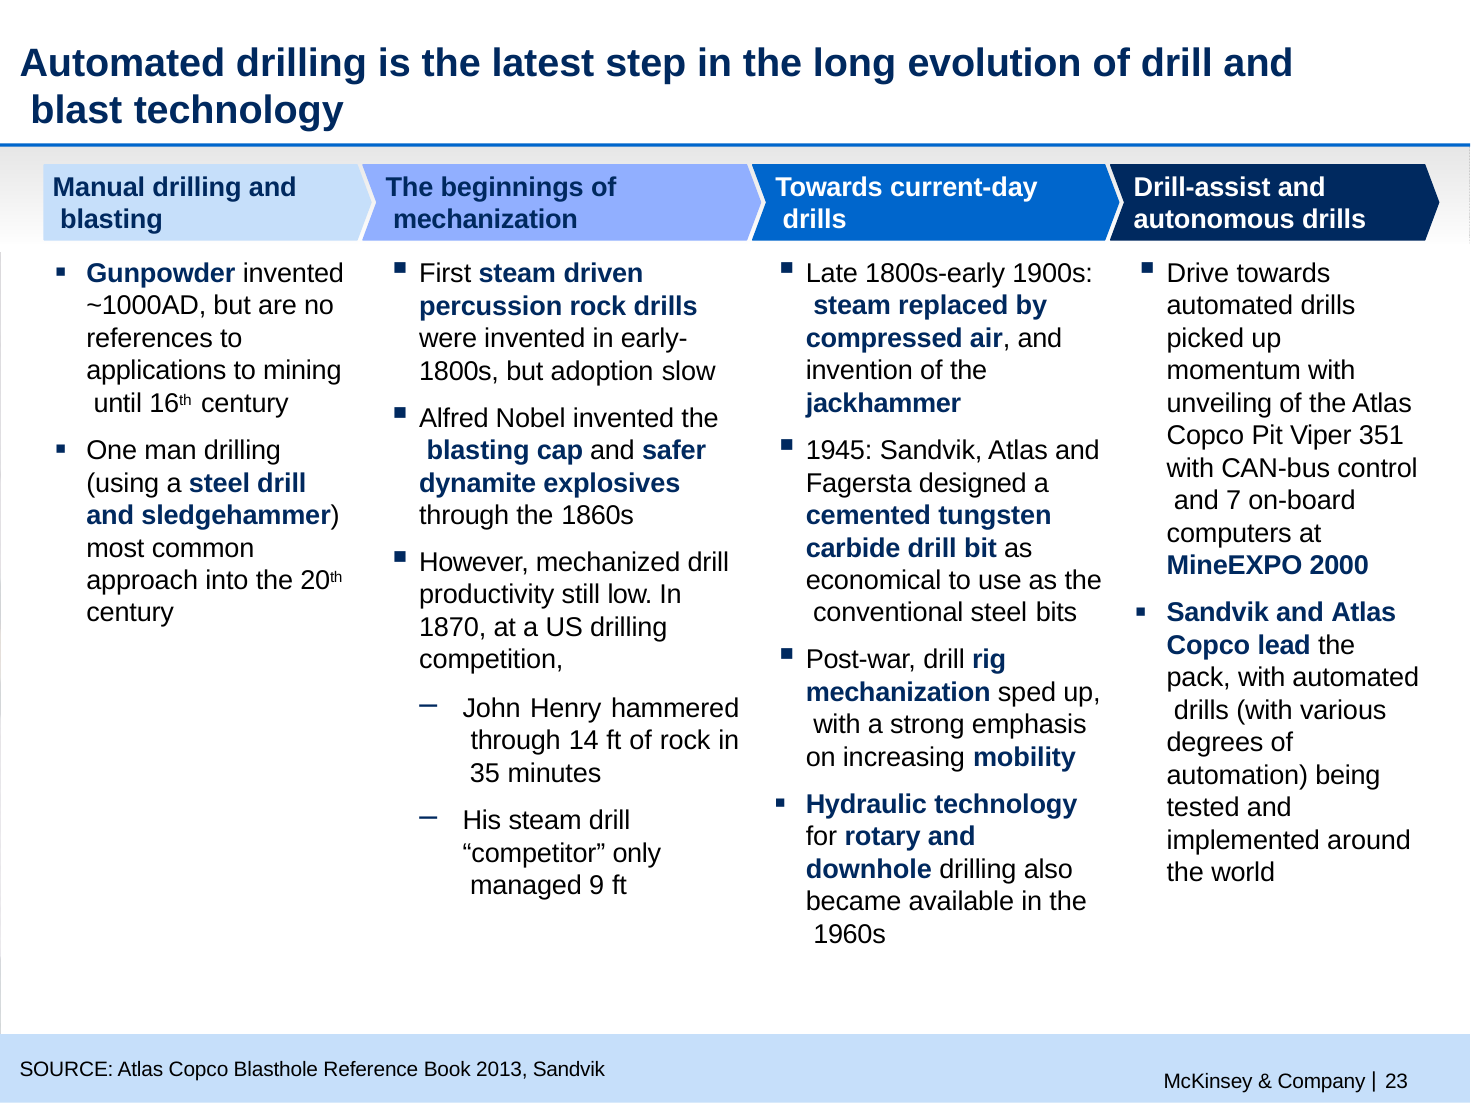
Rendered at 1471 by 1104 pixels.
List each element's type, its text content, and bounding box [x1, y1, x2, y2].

title Automated drilling is the latest step in the long evolution of drill and blast technology [17, 34, 1305, 141]
text_box McKinsey & Company | 23 [1161, 1049, 1428, 1097]
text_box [0, 143, 1471, 245]
text_box SOURCE: Atlas Copco Blasthole Reference Book 2013, Sandvik [17, 1053, 616, 1081]
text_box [43, 163, 372, 242]
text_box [1121, 163, 1440, 242]
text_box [0, 252, 1471, 1034]
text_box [751, 163, 1120, 241]
